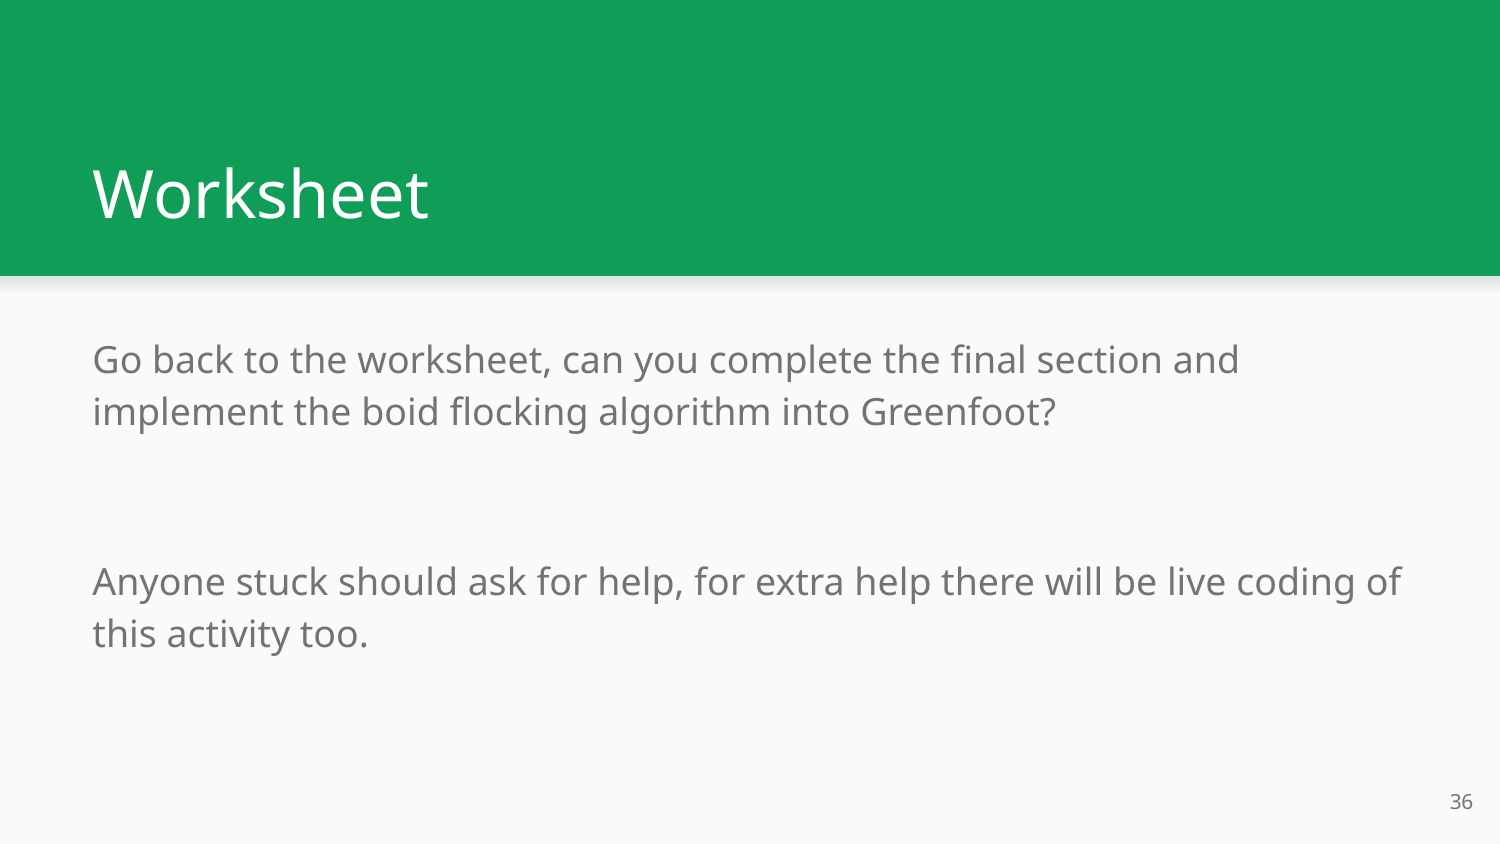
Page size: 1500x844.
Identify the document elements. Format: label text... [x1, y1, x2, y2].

list Go back to the worksheet, can you complete the final section and implement the boid flocking algorithm into Greenfoot? Anyone stuck should ask for help, for extra help there will be live coding of this activity too. [77, 314, 1427, 760]
title Worksheet [77, 121, 1427, 248]
slide_number ‹#› [1398, 770, 1489, 835]
